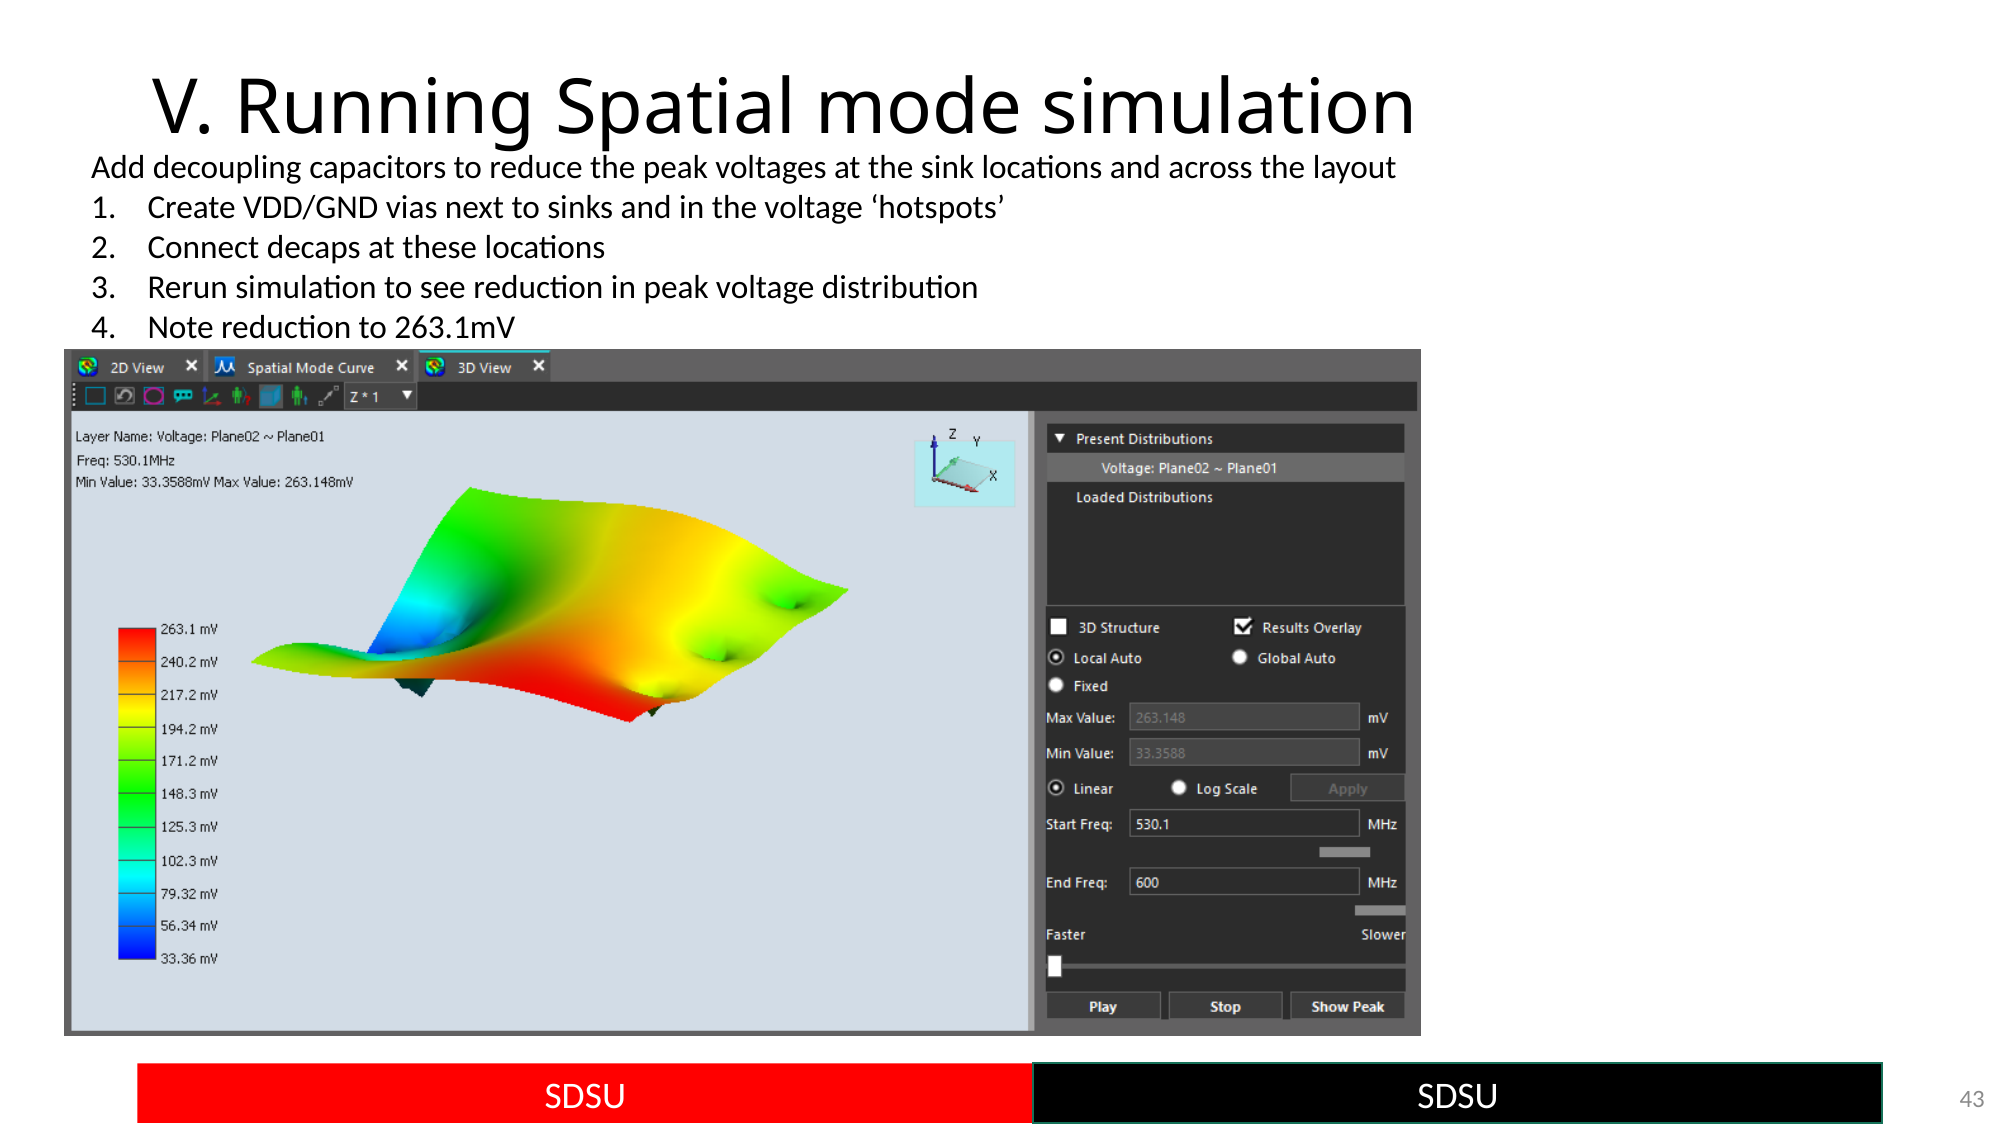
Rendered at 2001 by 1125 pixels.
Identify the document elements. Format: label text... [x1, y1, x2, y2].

title V. Running Spatial mode simulation [137, 59, 1863, 158]
text_box Add decoupling capacitors to reduce the peak voltages at the sink locations and across the layout Create VDD/GND vias next to sinks and in the voltage ‘hotspots’ Connect decaps at these locations Rerun simulation to see reduction in peak voltage distribution Note reduction to 263.1mV [76, 138, 1472, 353]
slide_number 43 [1550, 1067, 2000, 1125]
picture [64, 349, 1421, 1036]
